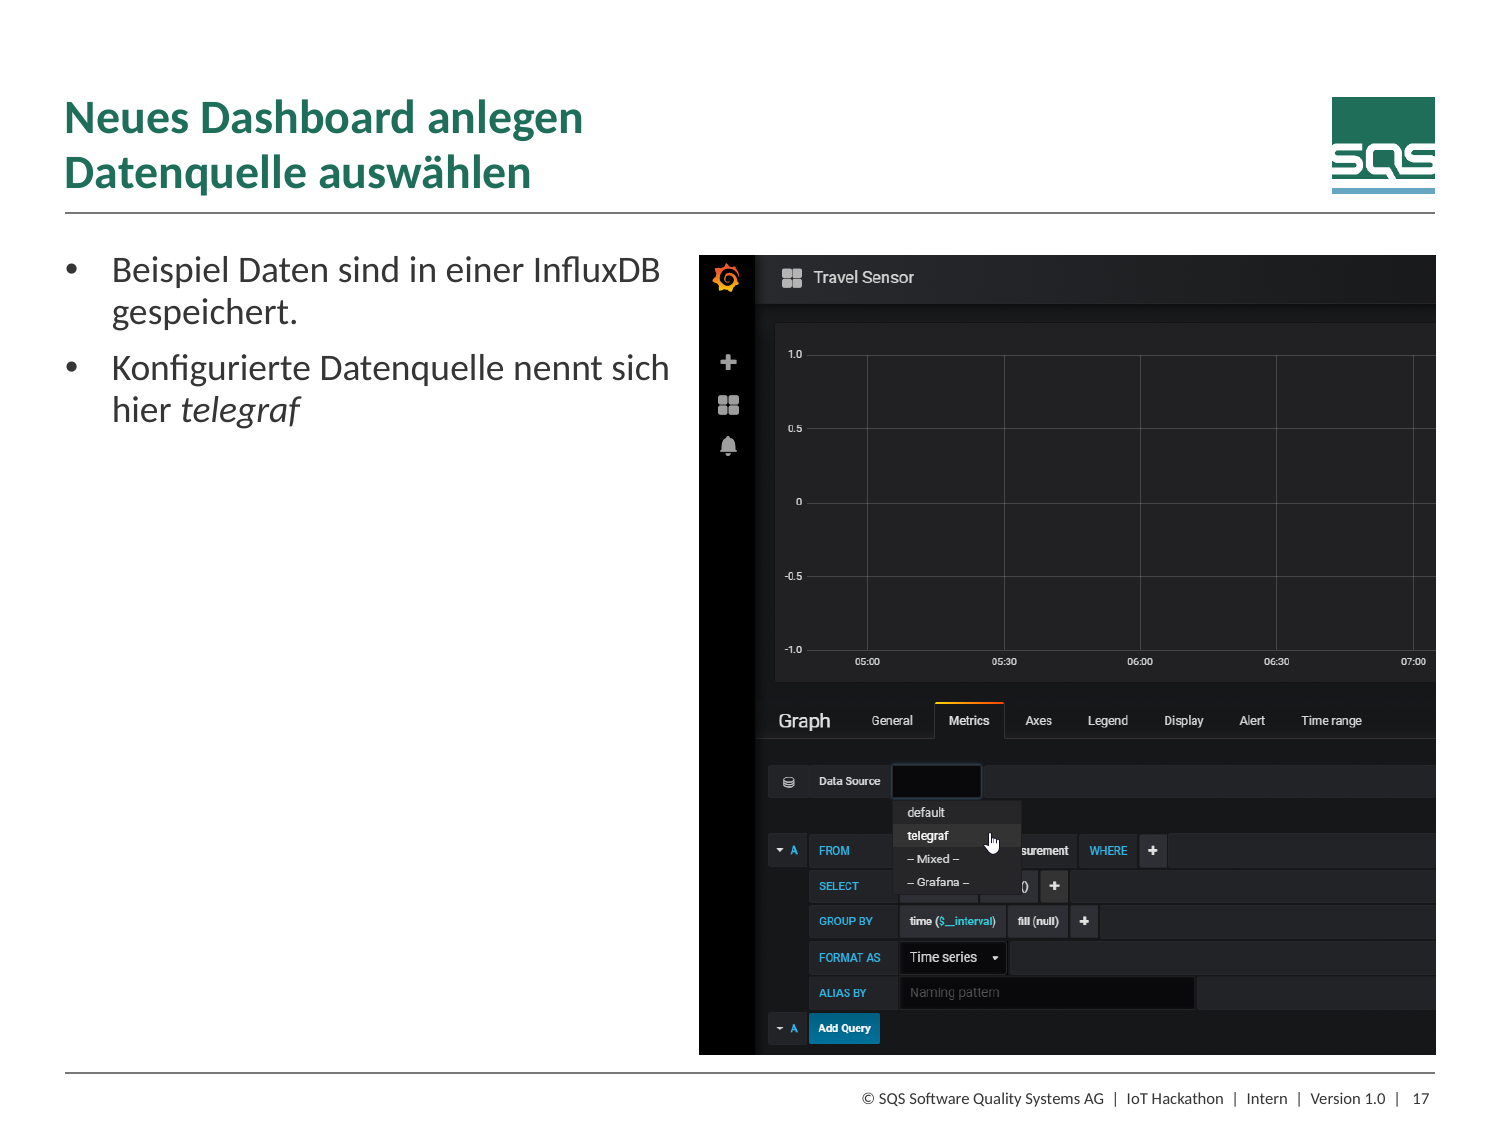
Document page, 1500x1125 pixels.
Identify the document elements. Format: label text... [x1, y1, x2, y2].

list Beispiel Daten sind in einer InfluxDB gespeichert. Konfigurierte Datenquelle nennt sich hier telegraf [64, 248, 1435, 1060]
slide_number 17 [1406, 1089, 1436, 1111]
picture [1332, 97, 1435, 194]
title Neues Dashboard anlegen Datenquelle auswählen [64, 90, 1317, 209]
picture [699, 255, 1436, 1056]
footer © SQS Software Quality Systems AG | IoT Hackathon | Intern | Version 1.0 | [64, 1089, 1406, 1112]
